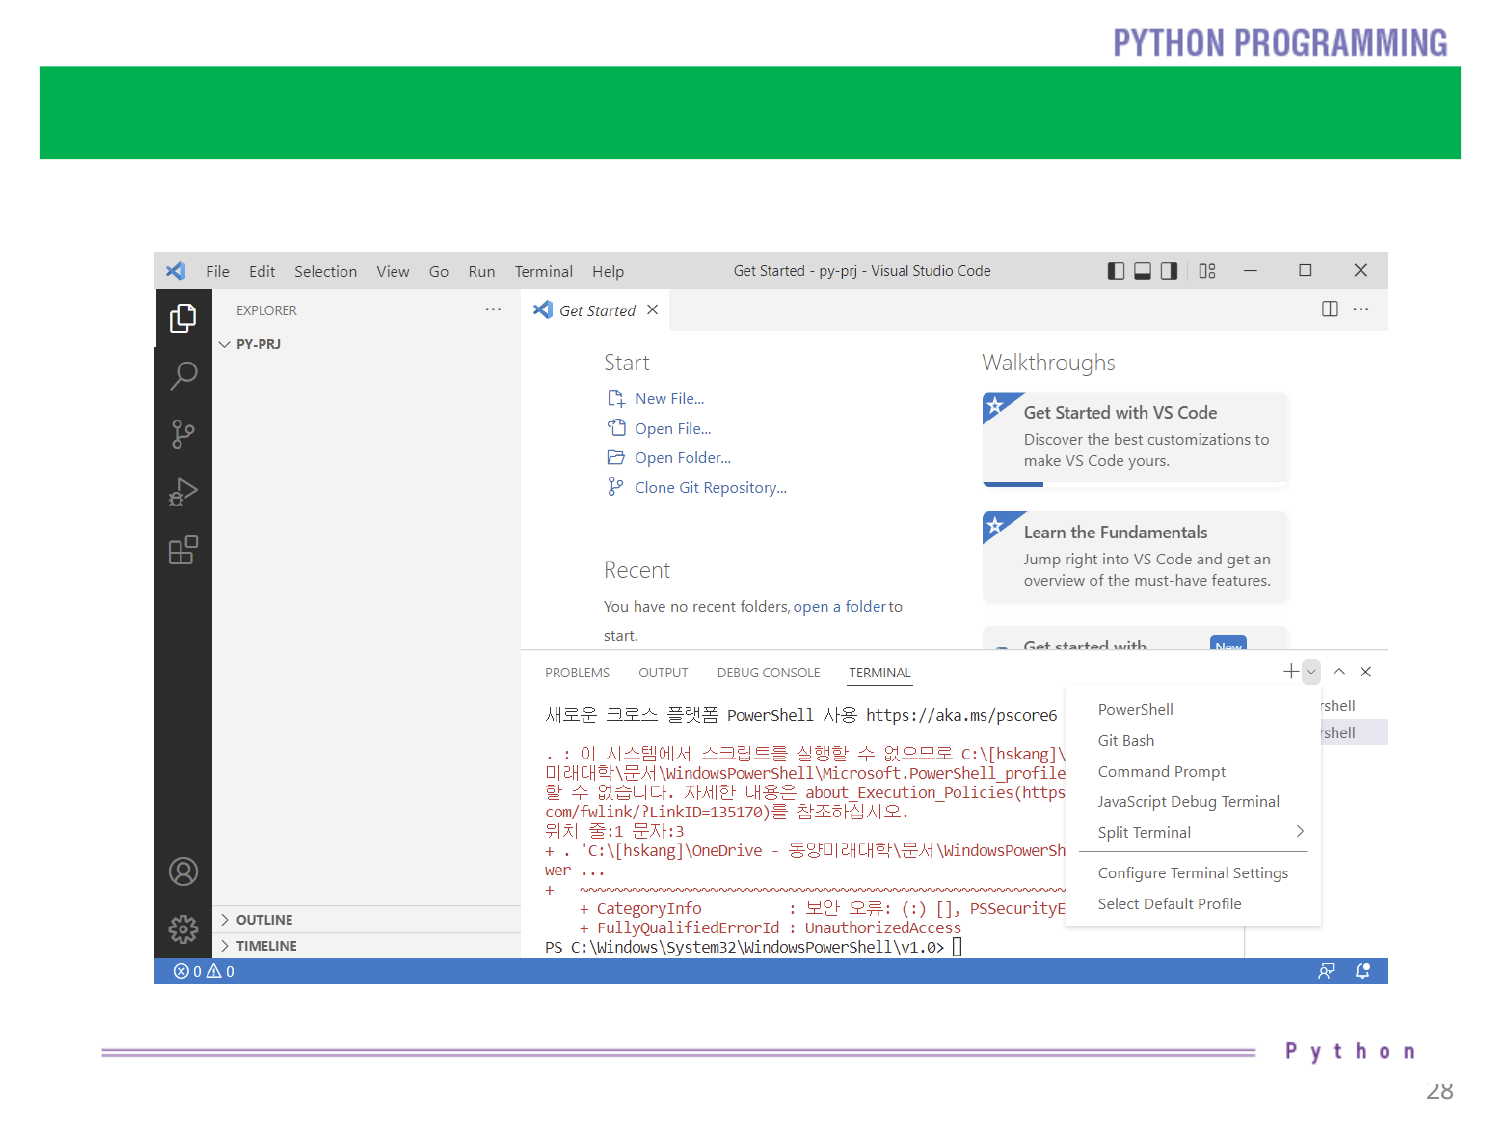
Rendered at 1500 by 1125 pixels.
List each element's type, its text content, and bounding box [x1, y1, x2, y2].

picture [18, 1020, 1483, 1084]
slide_number 28 [1119, 1071, 1470, 1112]
picture [153, 252, 1389, 984]
picture [1106, 13, 1462, 66]
